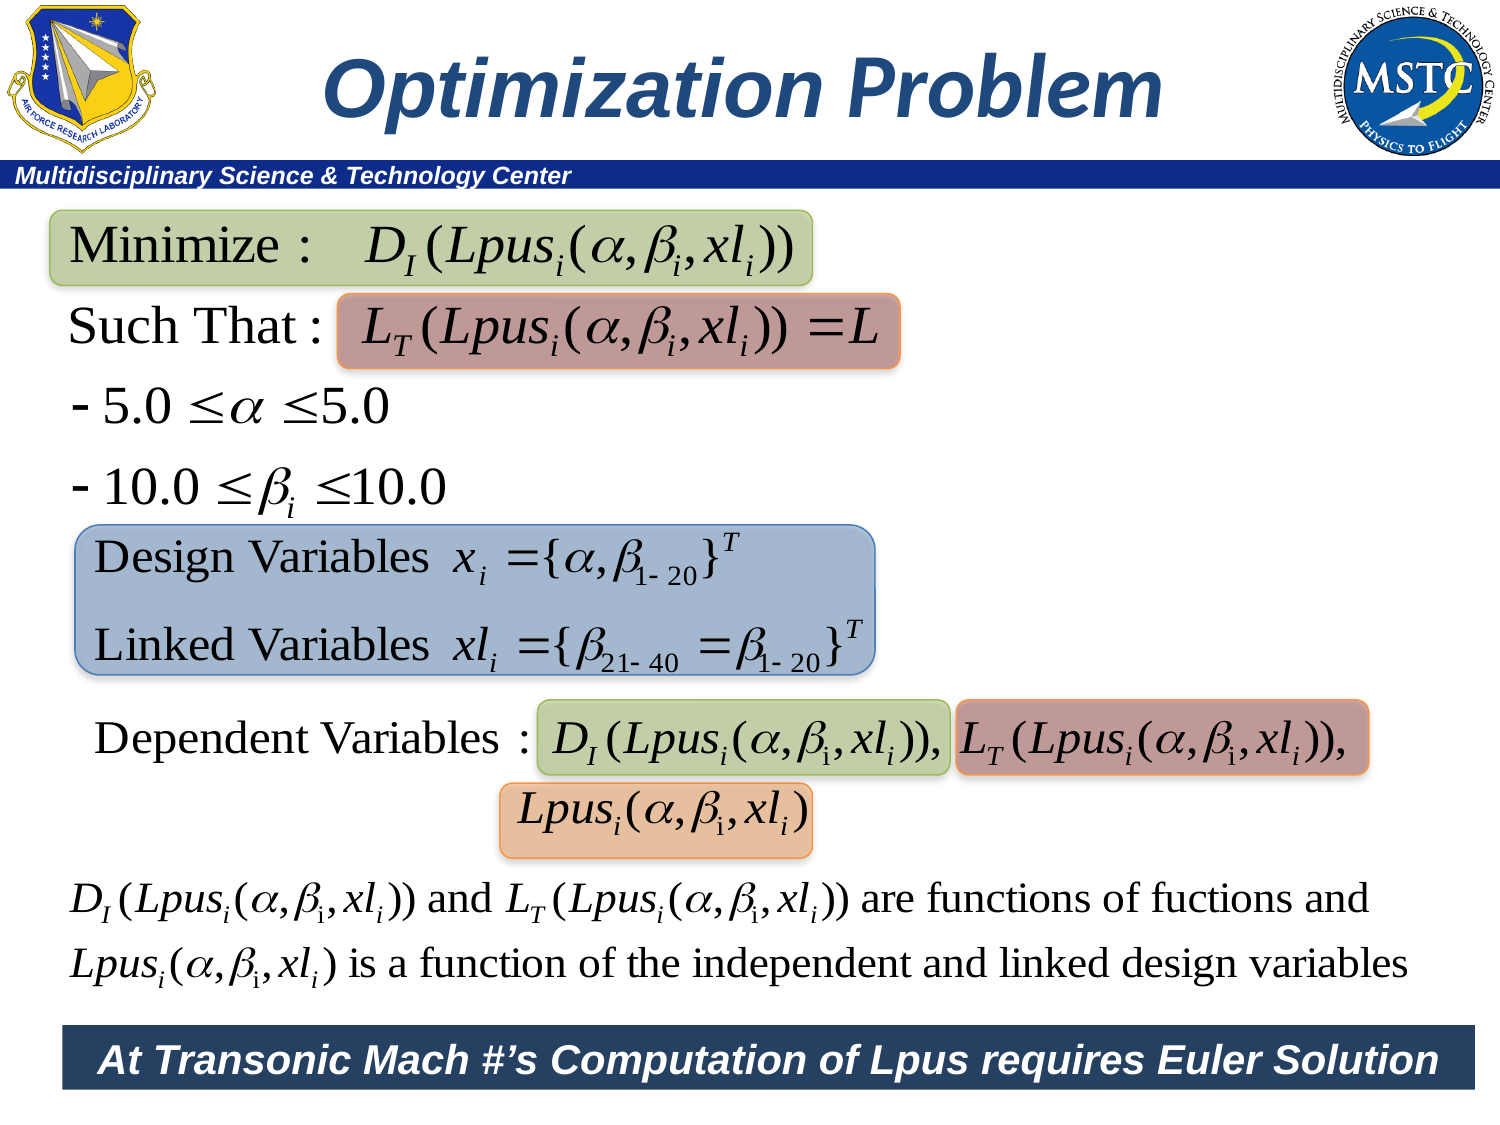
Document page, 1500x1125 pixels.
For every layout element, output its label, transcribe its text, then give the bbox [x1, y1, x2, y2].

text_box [62, 215, 889, 526]
text_box At Transonic Mach #’s Computation of Lpus requires Euler Solution [62, 1025, 1475, 1090]
text_box [74, 535, 876, 669]
title Optimization Problem [162, 0, 1325, 163]
text_box [49, 209, 809, 285]
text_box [87, 712, 1374, 842]
picture [1331, 4, 1495, 156]
text_box [955, 699, 1370, 710]
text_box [87, 535, 747, 590]
text_box [537, 699, 951, 710]
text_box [62, 874, 1432, 995]
picture [7, 5, 156, 154]
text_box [87, 612, 872, 677]
text_box [893, 294, 901, 369]
text_box [499, 850, 813, 860]
